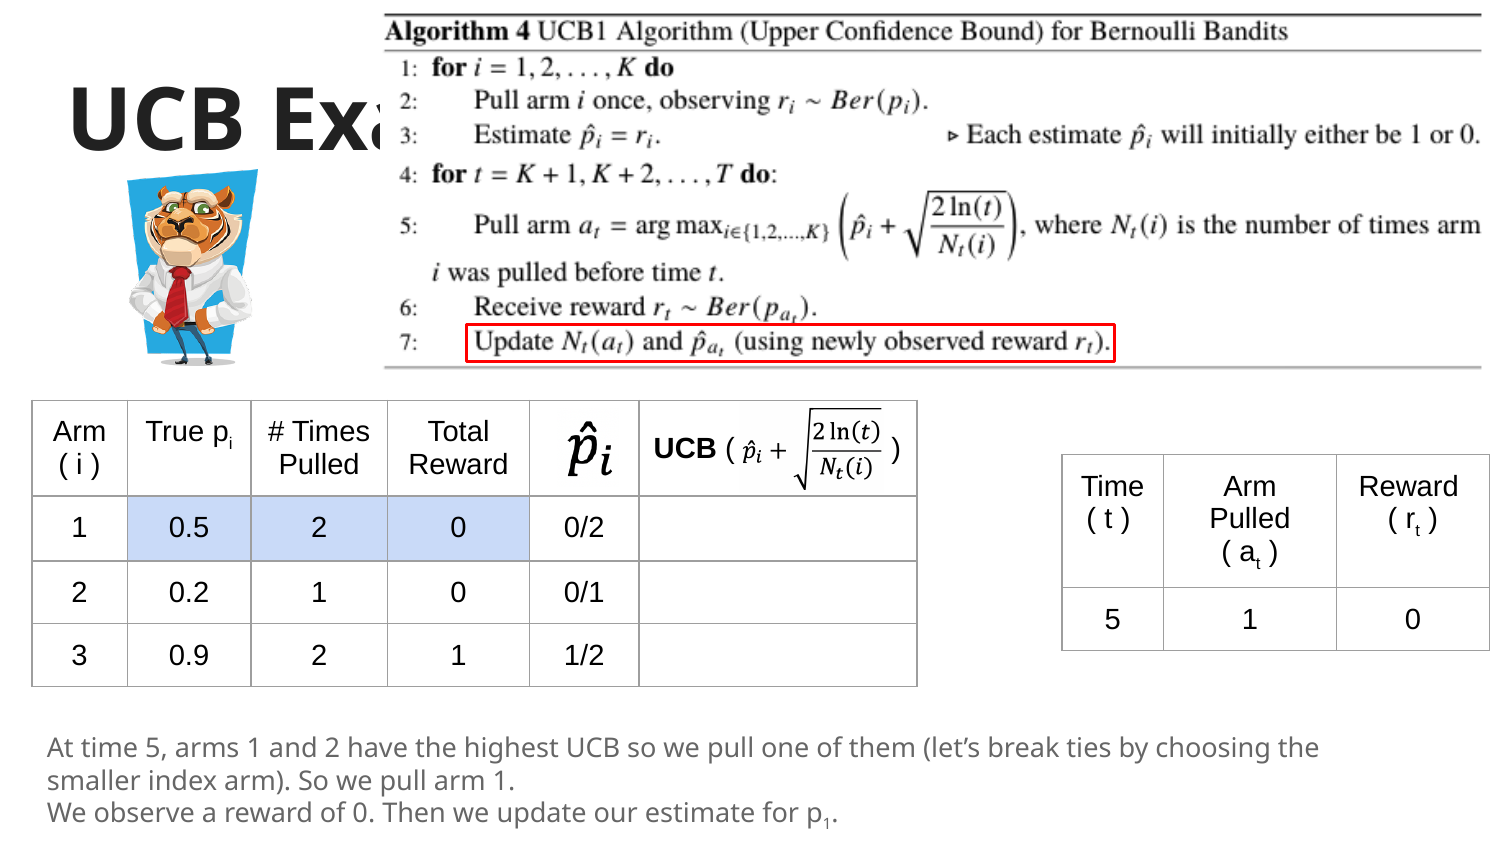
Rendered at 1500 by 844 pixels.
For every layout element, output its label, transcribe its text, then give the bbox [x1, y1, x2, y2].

table_cell [640, 562, 916, 623]
picture [557, 408, 619, 487]
table_cell 2 [252, 624, 387, 686]
table_cell [640, 624, 916, 686]
table_header # Times Pulled [252, 401, 387, 495]
table_header [530, 401, 638, 495]
table_cell 0.5 [128, 497, 250, 560]
table_cell 2 [252, 497, 387, 560]
table_cell 0/2 [530, 497, 638, 560]
table_cell 1/2 [530, 624, 638, 686]
table_cell 1 [388, 624, 529, 686]
table_cell 5 [1063, 588, 1163, 650]
table_header UCB ( ) [884, 401, 916, 495]
table_header UCB ( ) [640, 401, 738, 495]
table_cell [640, 497, 916, 560]
table_header Arm ( i ) [33, 401, 127, 495]
table_header True pi [128, 401, 250, 495]
title UCB Example [51, 48, 375, 180]
table_header Total Reward [388, 401, 529, 495]
table_cell 0 [388, 562, 529, 623]
table_cell 3 [33, 624, 127, 686]
table_header Reward ( rt ) [1337, 455, 1489, 587]
table_cell 0 [1337, 588, 1489, 650]
table_cell 1 [252, 562, 387, 623]
picture [126, 169, 258, 366]
picture [739, 402, 884, 493]
table_cell 0.9 [128, 624, 250, 686]
table_header Time ( t ) [1063, 455, 1163, 587]
table_cell 2 [33, 562, 127, 623]
picture [380, 8, 1485, 373]
table_cell 1 [33, 497, 127, 560]
table_cell 0/1 [530, 562, 638, 623]
table_header Arm Pulled ( at ) [1164, 455, 1336, 587]
table_cell 1 [1164, 588, 1336, 650]
table_cell 0.2 [128, 562, 250, 623]
table_cell 0 [388, 497, 529, 560]
list At time 5, arms 1 and 2 have the highest UCB so we pull one of them (let’s break ties by choosing the smaller index arm). So we pull arm 1. We observe a reward of 0. Then we update our estimate for p1. [31, 715, 1430, 802]
